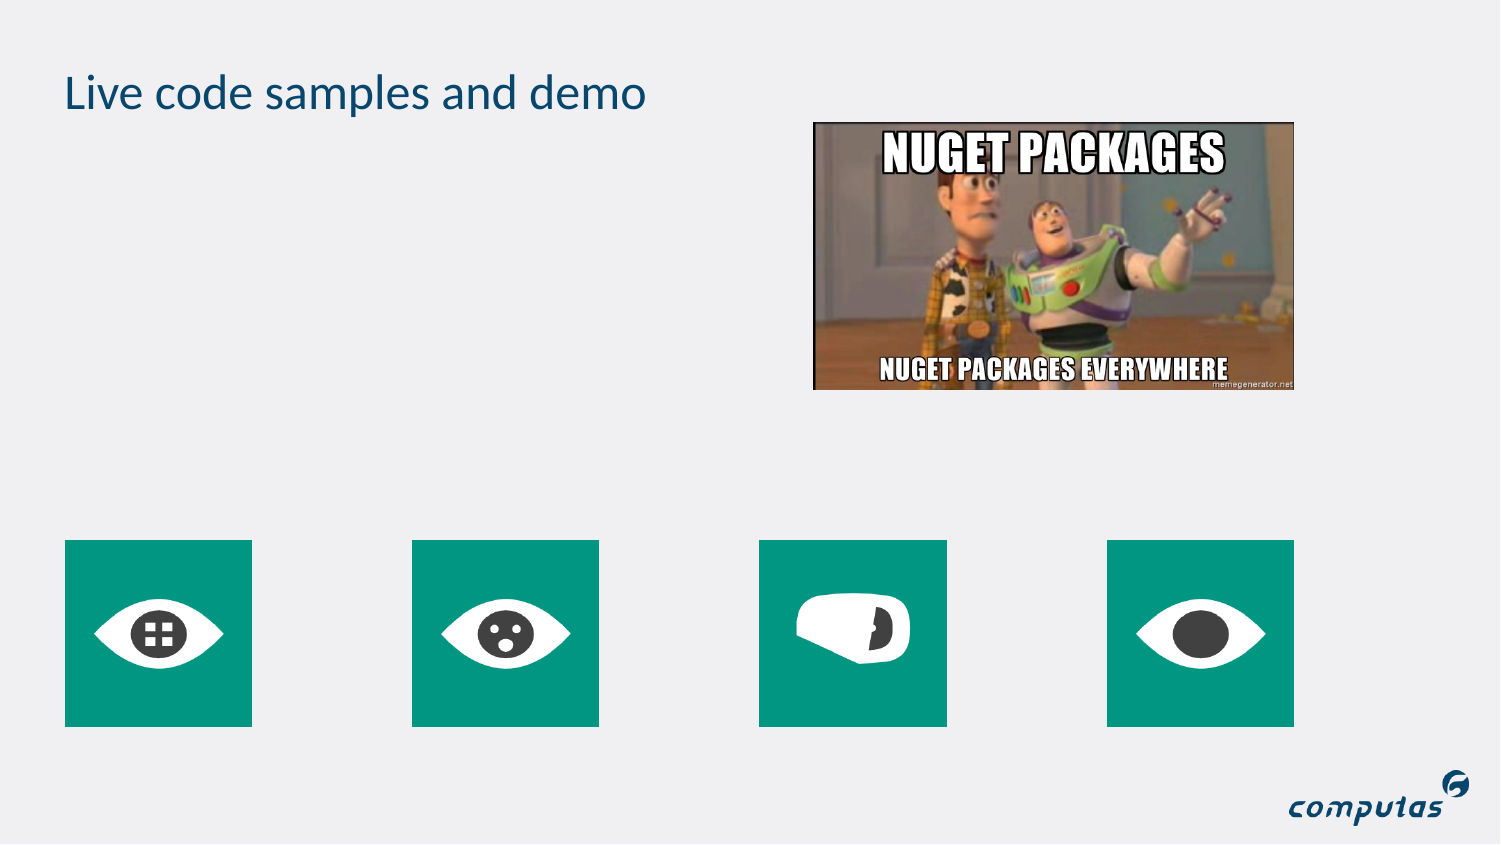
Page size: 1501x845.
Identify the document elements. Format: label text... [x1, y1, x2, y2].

picture [813, 122, 1294, 390]
picture [64, 539, 252, 727]
picture [1289, 770, 1469, 826]
picture [1106, 539, 1294, 727]
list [759, 539, 947, 727]
title Live code samples and demo [64, 59, 1415, 121]
picture [412, 539, 600, 727]
